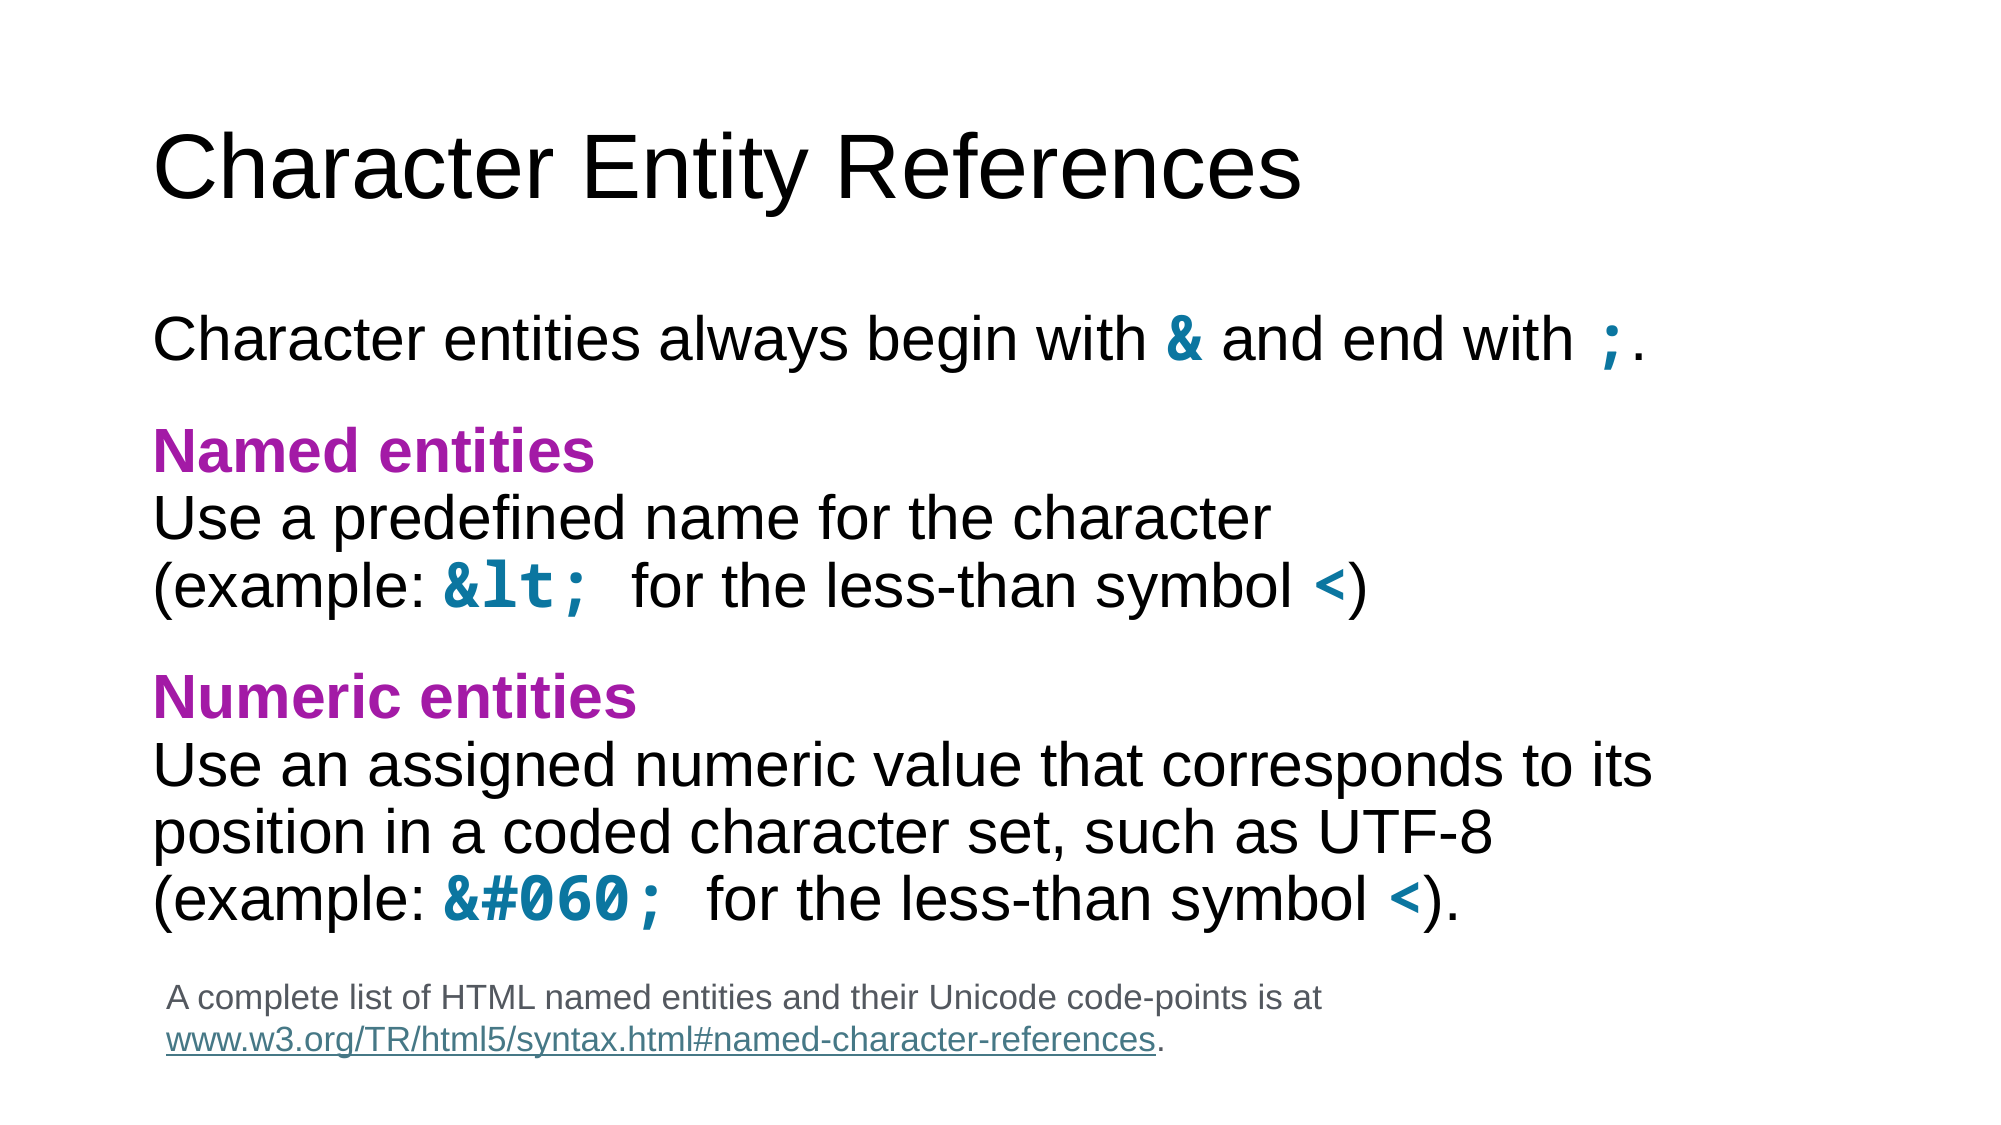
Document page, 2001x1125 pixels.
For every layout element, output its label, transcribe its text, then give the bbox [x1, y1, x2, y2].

list Character entities always begin with & and end with ;. Named entities Use a predefined name for the character (example: &lt; for the less-than symbol <) Numeric entities Use an assigned numeric value that corresponds to its position in a coded character set, such as UTF-8 (example: &#060; for the less-than symbol <). [137, 299, 1863, 1014]
title Character Entity References [137, 59, 1863, 278]
text_box A complete list of HTML named entities and their Unicode code-points is at www.w3.org/TR/html5/syntax.html#named-character-references. [160, 968, 1382, 1065]
